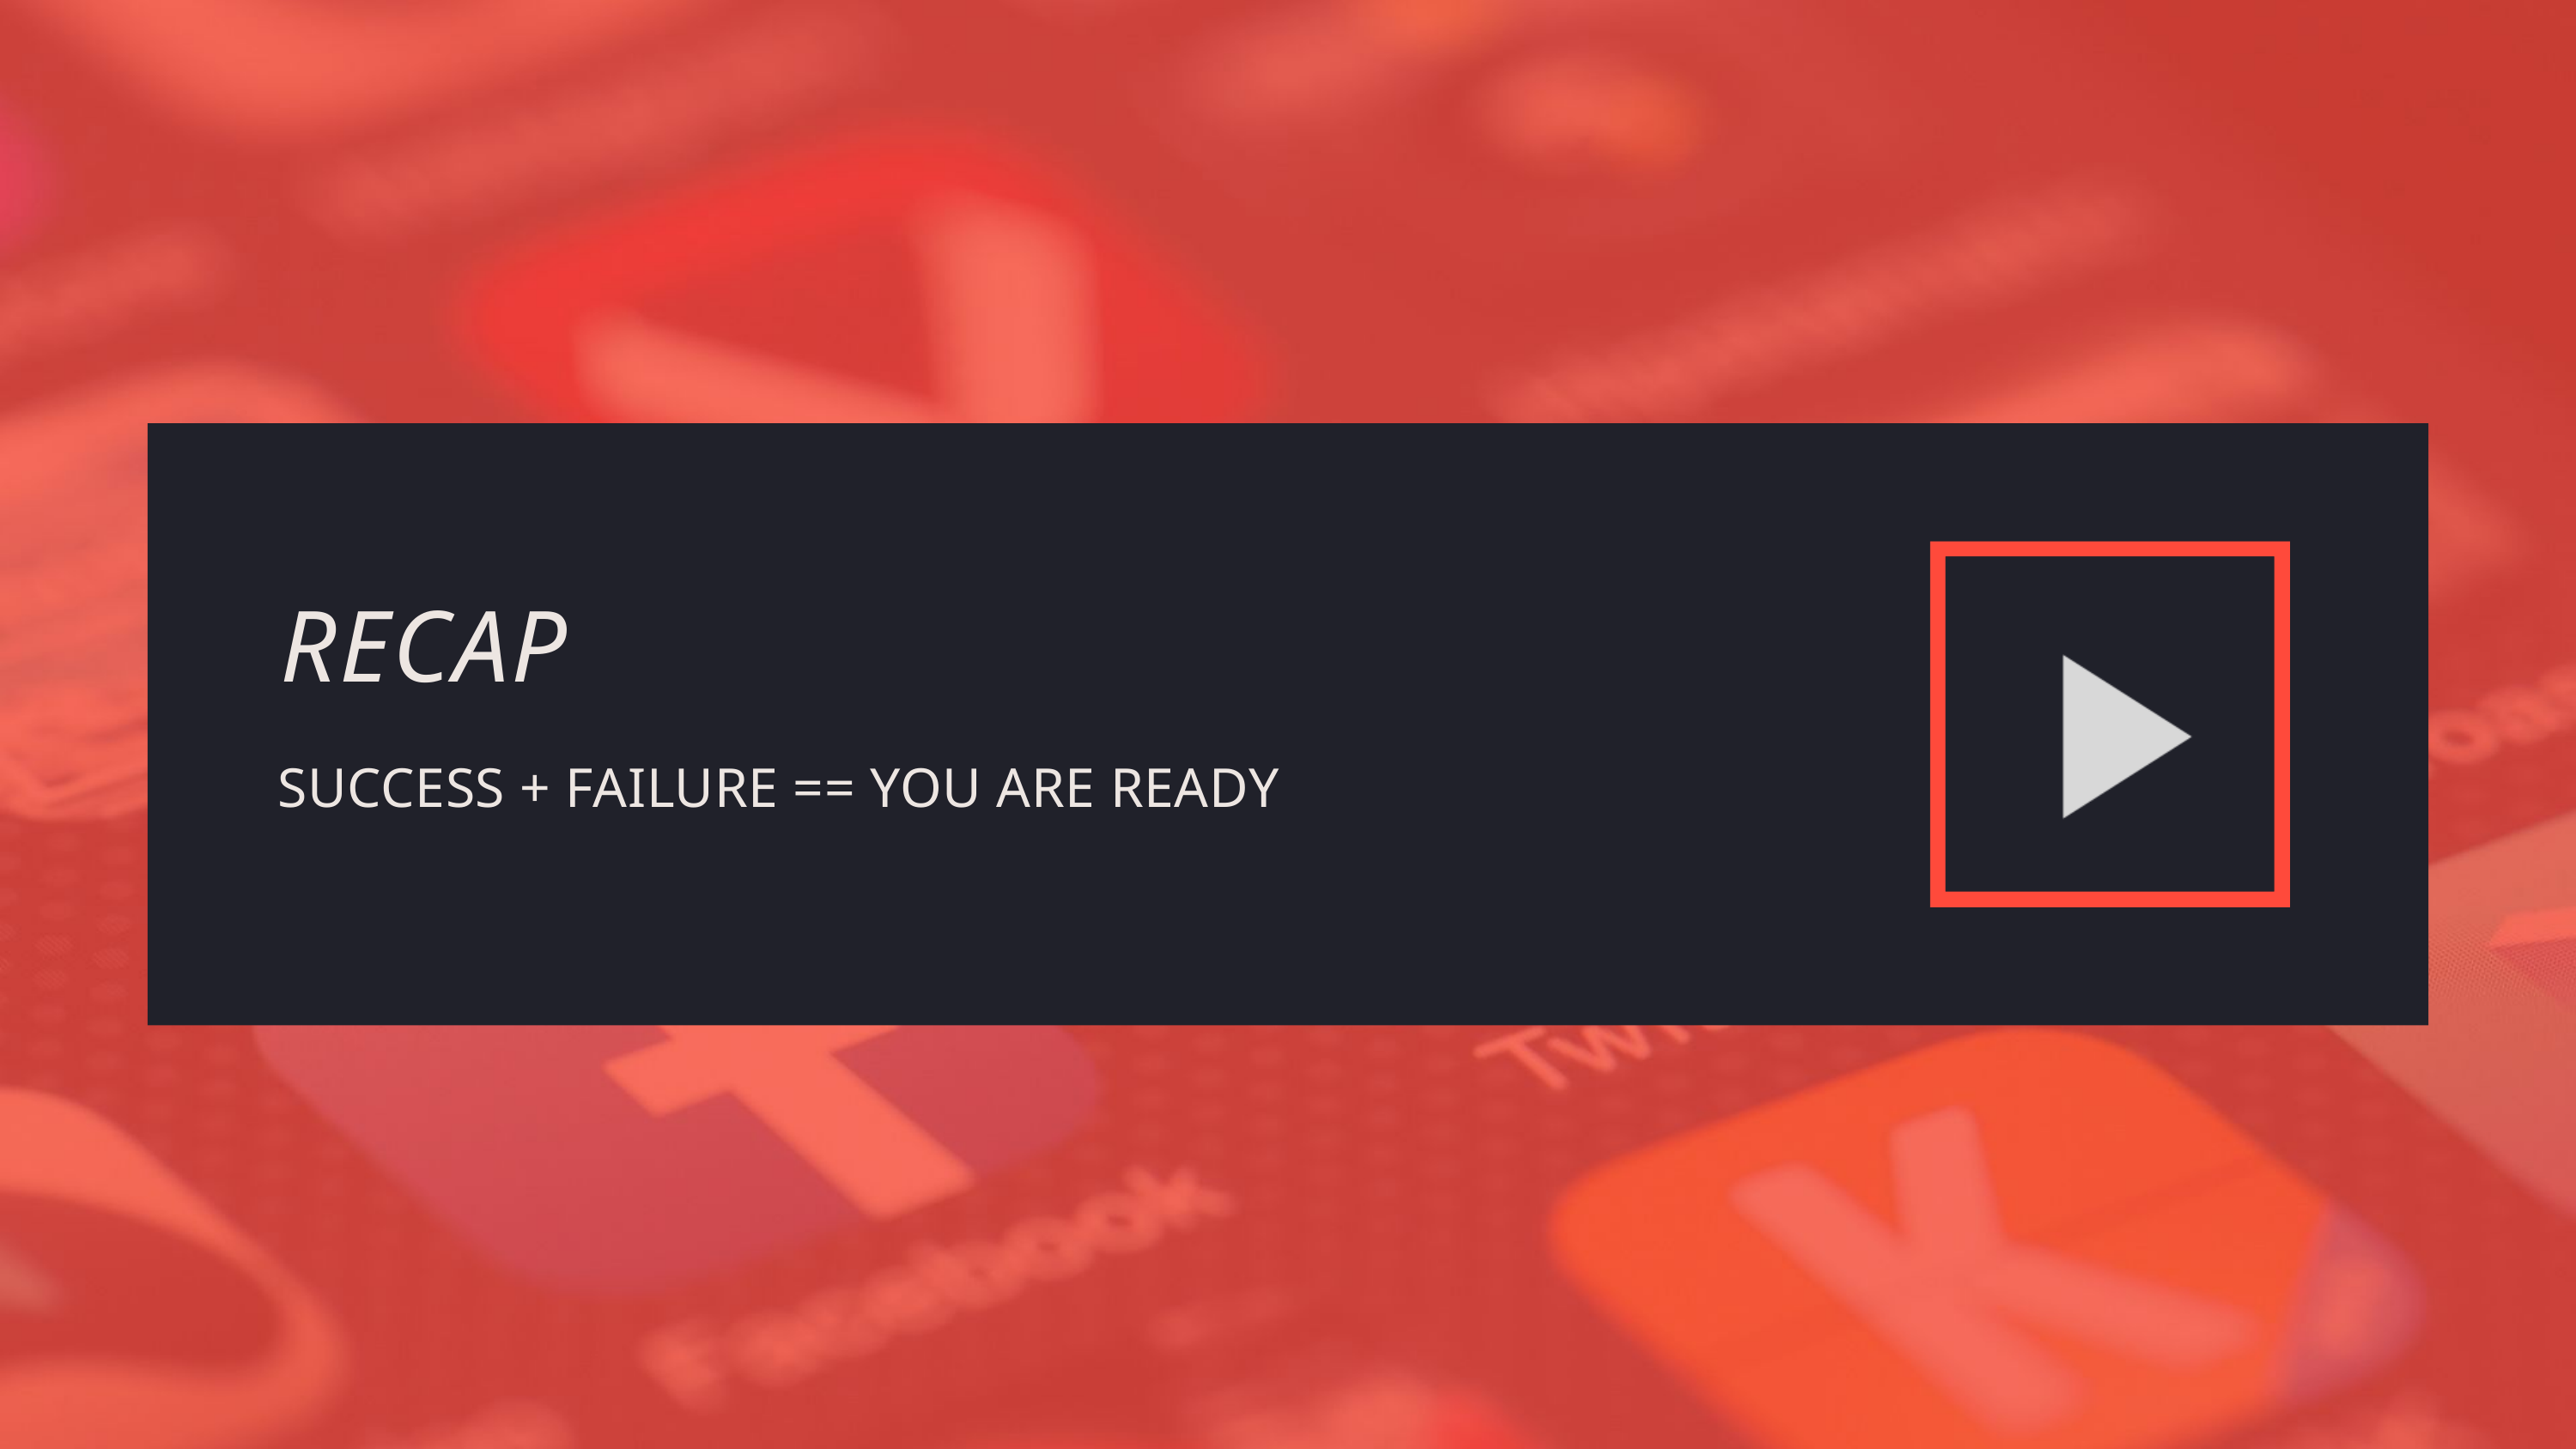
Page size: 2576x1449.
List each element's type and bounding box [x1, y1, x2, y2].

text_box [277, 573, 1731, 813]
text_box [1929, 541, 2290, 907]
picture [0, 0, 2576, 1449]
text_box [147, 423, 2429, 1026]
